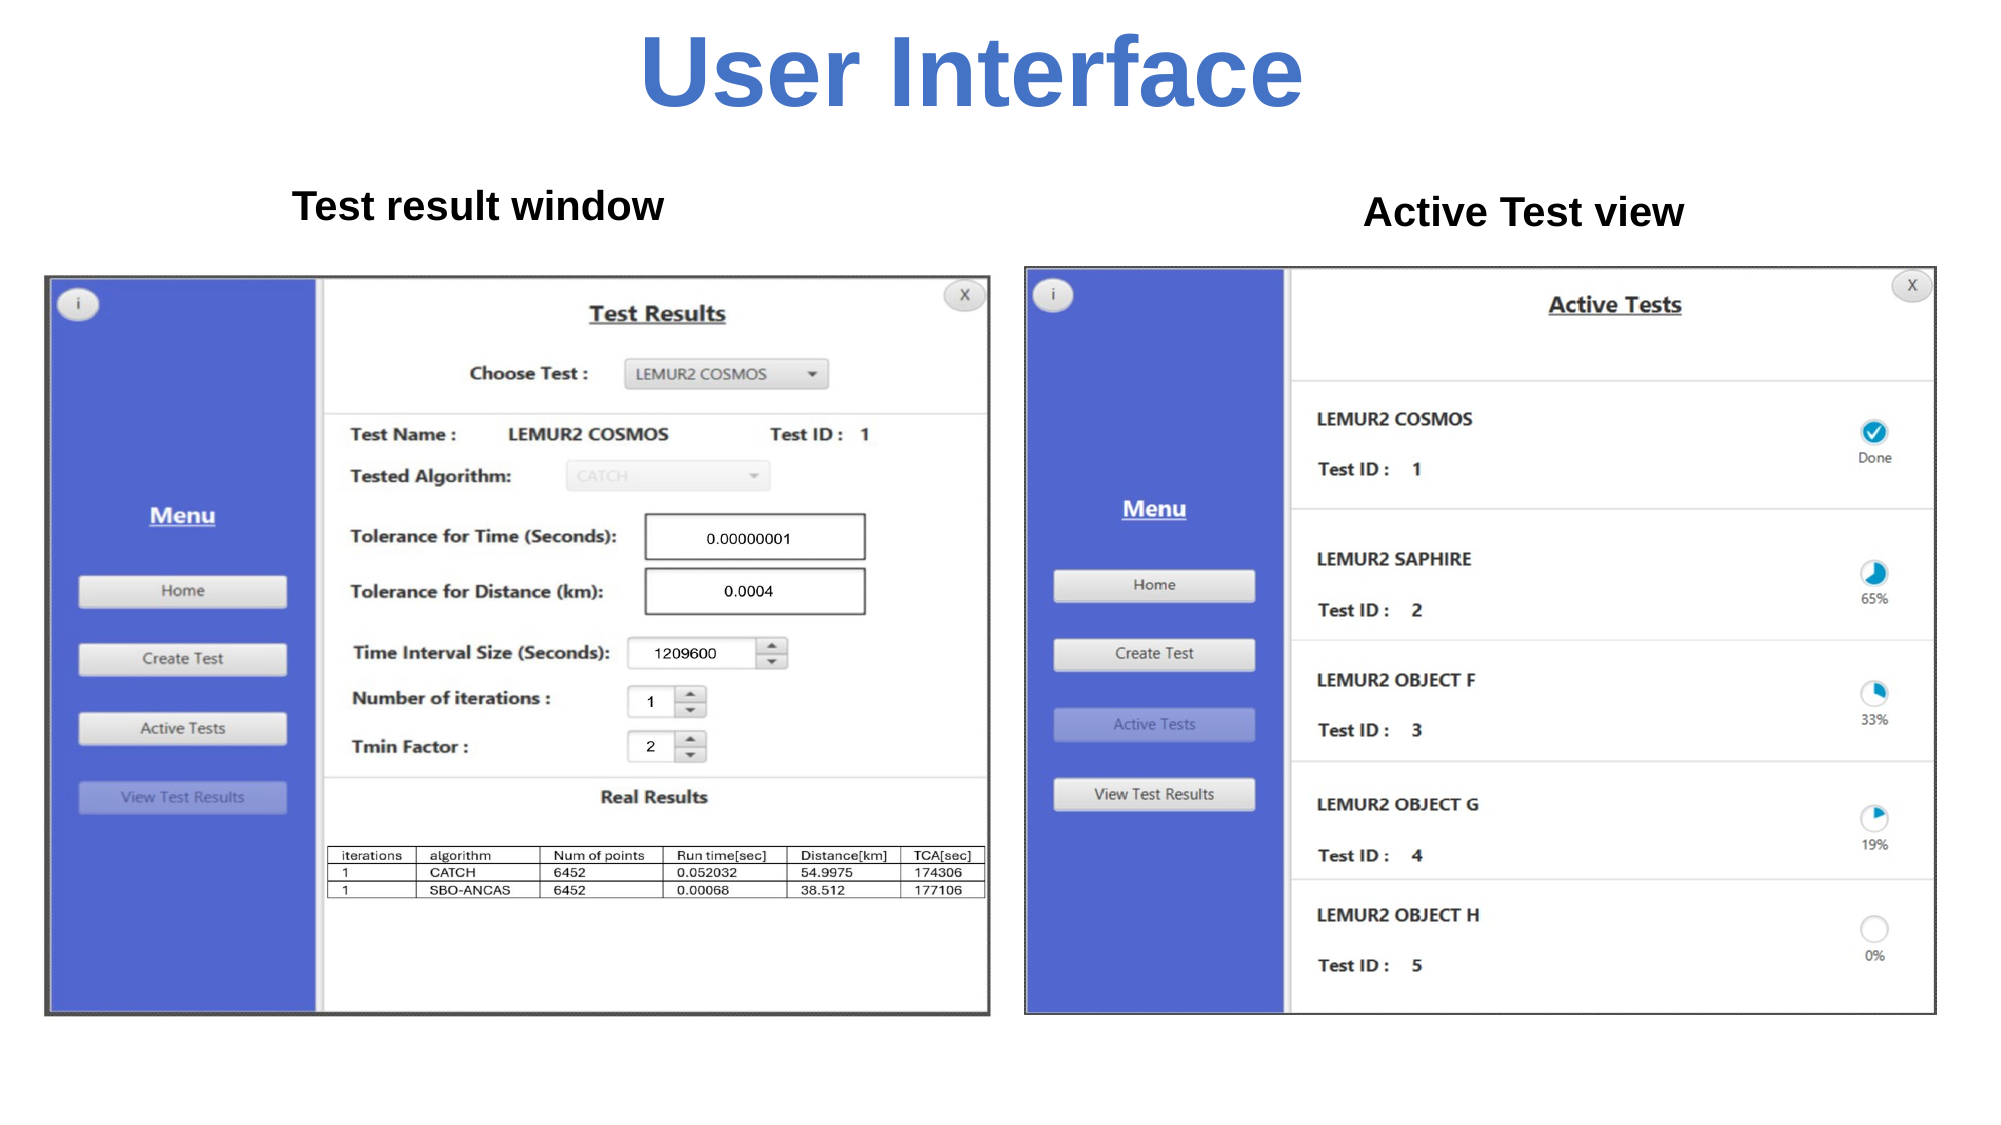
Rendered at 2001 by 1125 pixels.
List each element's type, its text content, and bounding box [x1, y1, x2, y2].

picture [1024, 266, 1937, 1015]
title User Interface [161, 0, 1839, 150]
text_box Active Test view [1348, 177, 2000, 243]
picture [41, 273, 995, 1020]
text_box Test result window [125, 171, 831, 237]
